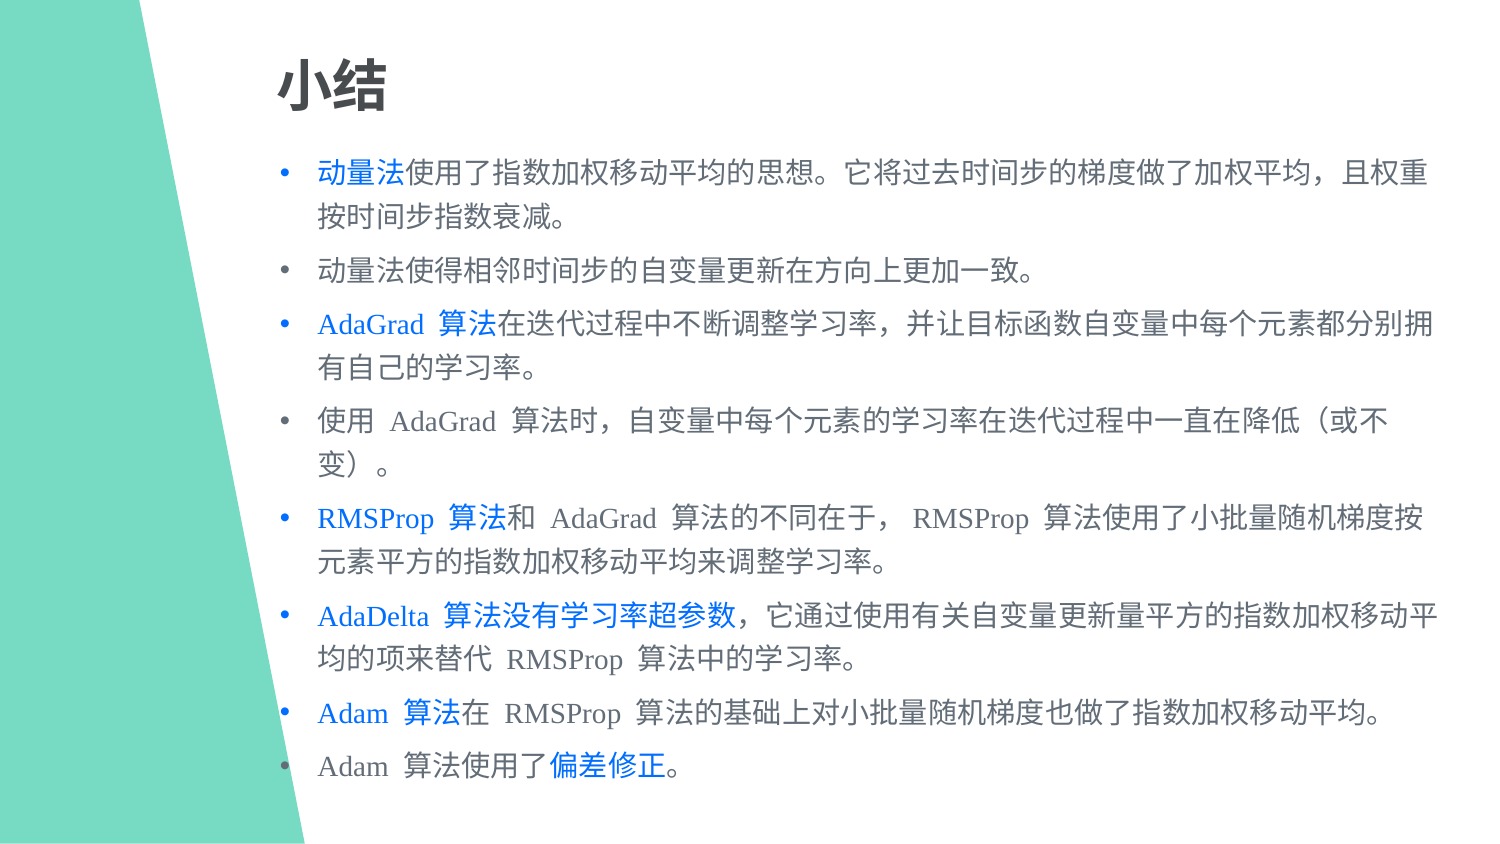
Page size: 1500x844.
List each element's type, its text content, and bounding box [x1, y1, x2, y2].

text_box 小结 [261, 50, 1069, 123]
text_box [0, 0, 305, 844]
text_box 动量法使用了指数加权移动平均的思想。它将过去时间步的梯度做了加权平均，且权重按时间步指数衰减。 动量法使得相邻时间步的自变量更新在方向上更加一致。 AdaGrad 算法在迭代过程中不断调整学习率，并让目标函数自变量中每个元素都分别拥有自己的学习率。 使用 AdaGrad 算法时，自变量中每个元素的学习率在迭代过程中一直在降低（或不变）。 RMSProp 算法和 AdaGrad 算法的不同在于，RMSProp 算法使用了小批量随机梯度按元素平方的指数加权移动平均来调整学习率。 AdaDelta 算法没有学习率超参数，它通过使用有关自变量更新量平方的指数加权移动平均的项来替代 RMSProp 算法中的学习率。 Adam 算法在 RMSProp 算法的基础上对小批量随机梯度也做了指数加权移动平均。 Adam 算法使用了偏差修正。 [190, 139, 1459, 828]
